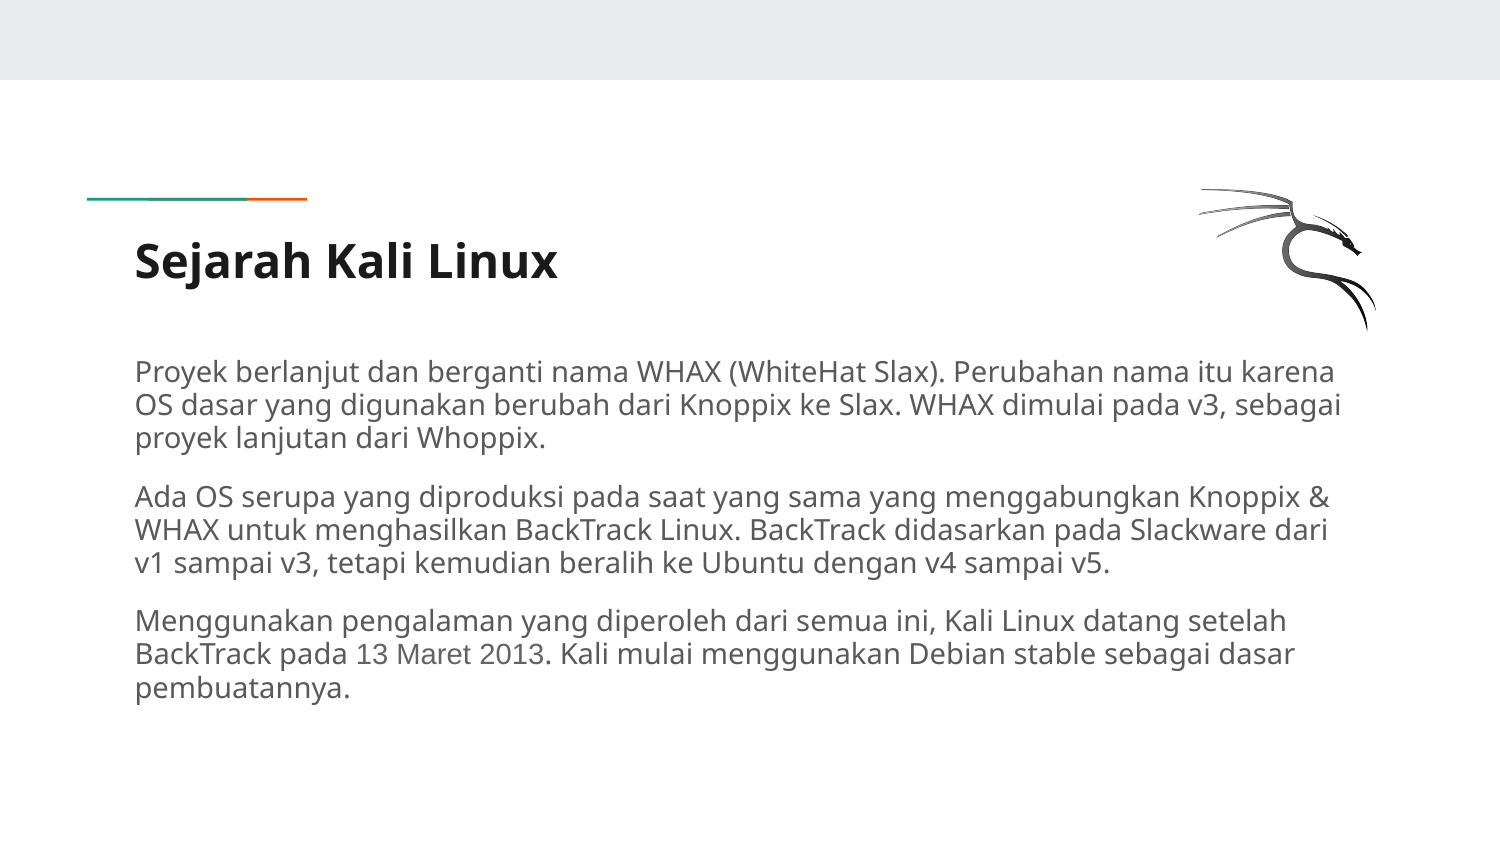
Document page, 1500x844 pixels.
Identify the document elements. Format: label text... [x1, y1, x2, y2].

title Sejarah Kali Linux [119, 216, 1189, 305]
list Proyek berlanjut dan berganti nama WHAX (WhiteHat Slax). Perubahan nama itu karena OS dasar yang digunakan berubah dari Knoppix ke Slax. WHAX dimulai pada v3, sebagai proyek lanjutan dari Whoppix. Ada OS serupa yang diproduksi pada saat yang sama yang menggabungkan Knoppix & WHAX untuk menghasilkan BackTrack Linux. BackTrack didasarkan pada Slackware dari v1 sampai v3, tetapi kemudian beralih ke Ubuntu dengan v4 sampai v5. Menggunakan pengalaman yang diperoleh dari semua ini, Kali Linux datang setelah BackTrack pada 13 Maret 2013. Kali mulai menggunakan Debian stable sebagai dasar pembuatannya. [119, 341, 1381, 712]
picture [1194, 184, 1382, 336]
